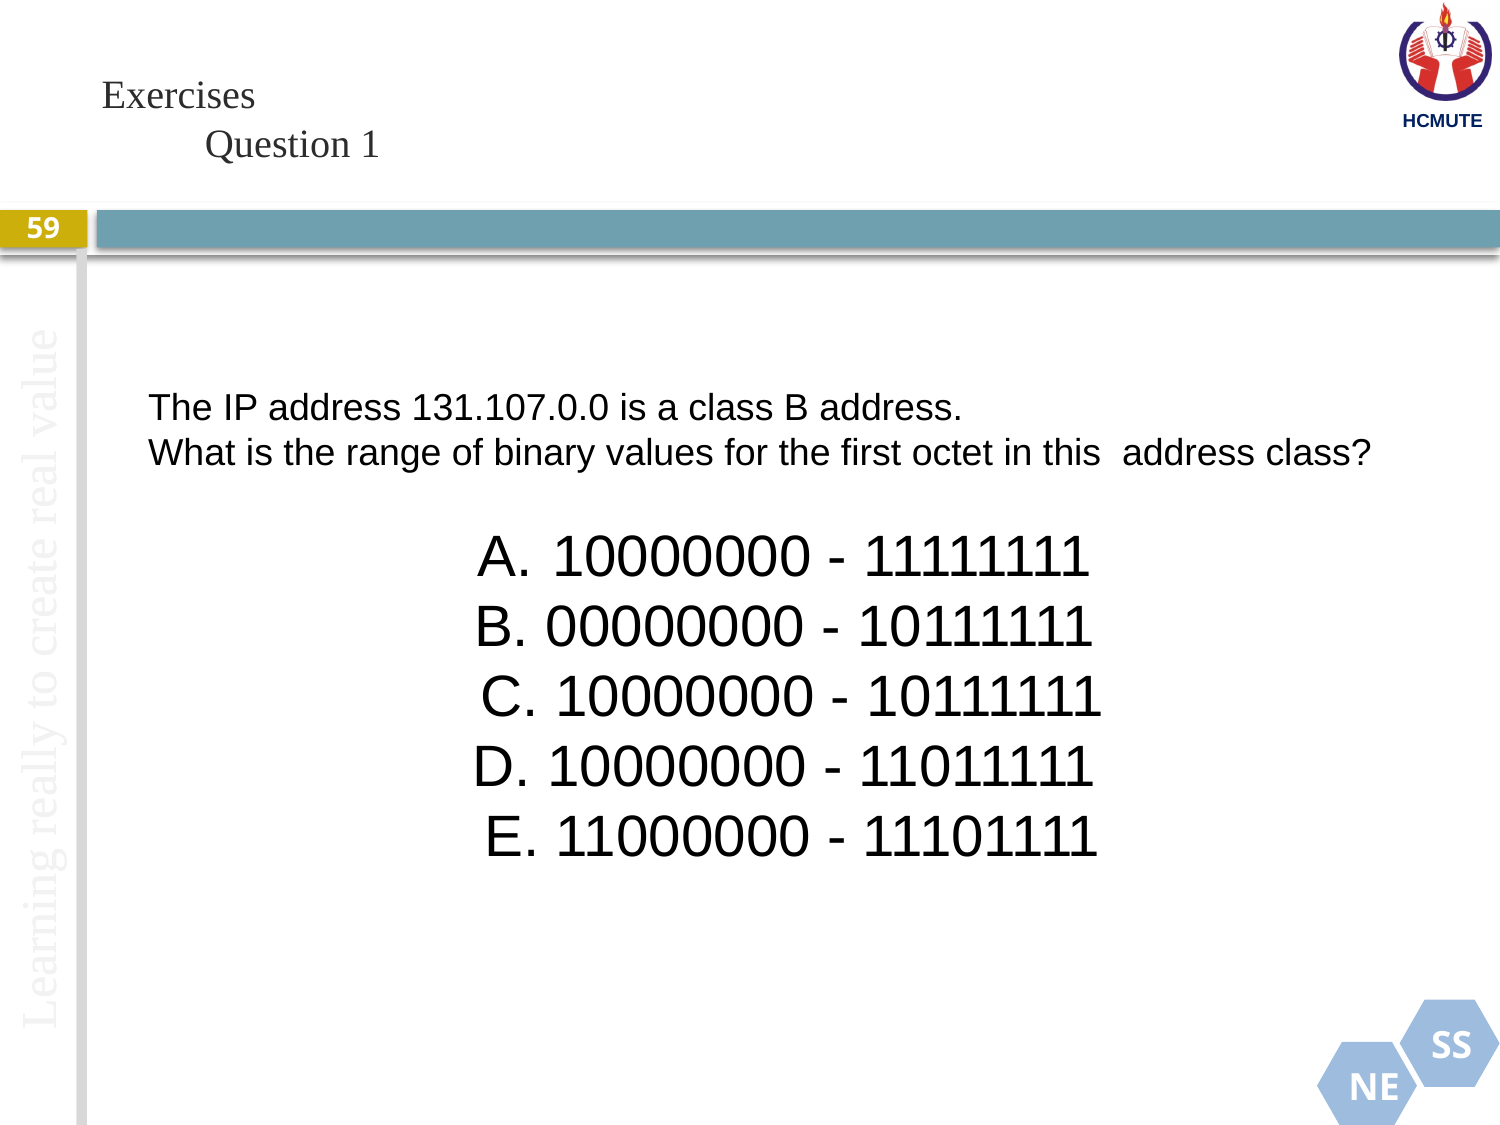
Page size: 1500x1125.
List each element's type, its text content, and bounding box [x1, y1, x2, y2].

text_box The IP address 131.107.0.0 is a class B address. What is the range of binary values for the first octet in this address class? 10000000 - 11111111 B. 00000000 - 10111111 C. 10000000 - 10111111 D. 10000000 - 11011111 E. 11000000 - 11101111 [133, 282, 1437, 969]
picture [1399, 2, 1492, 60]
title Exercises Question 1 [86, 60, 1500, 174]
slide_number 59 [0, 208, 87, 249]
